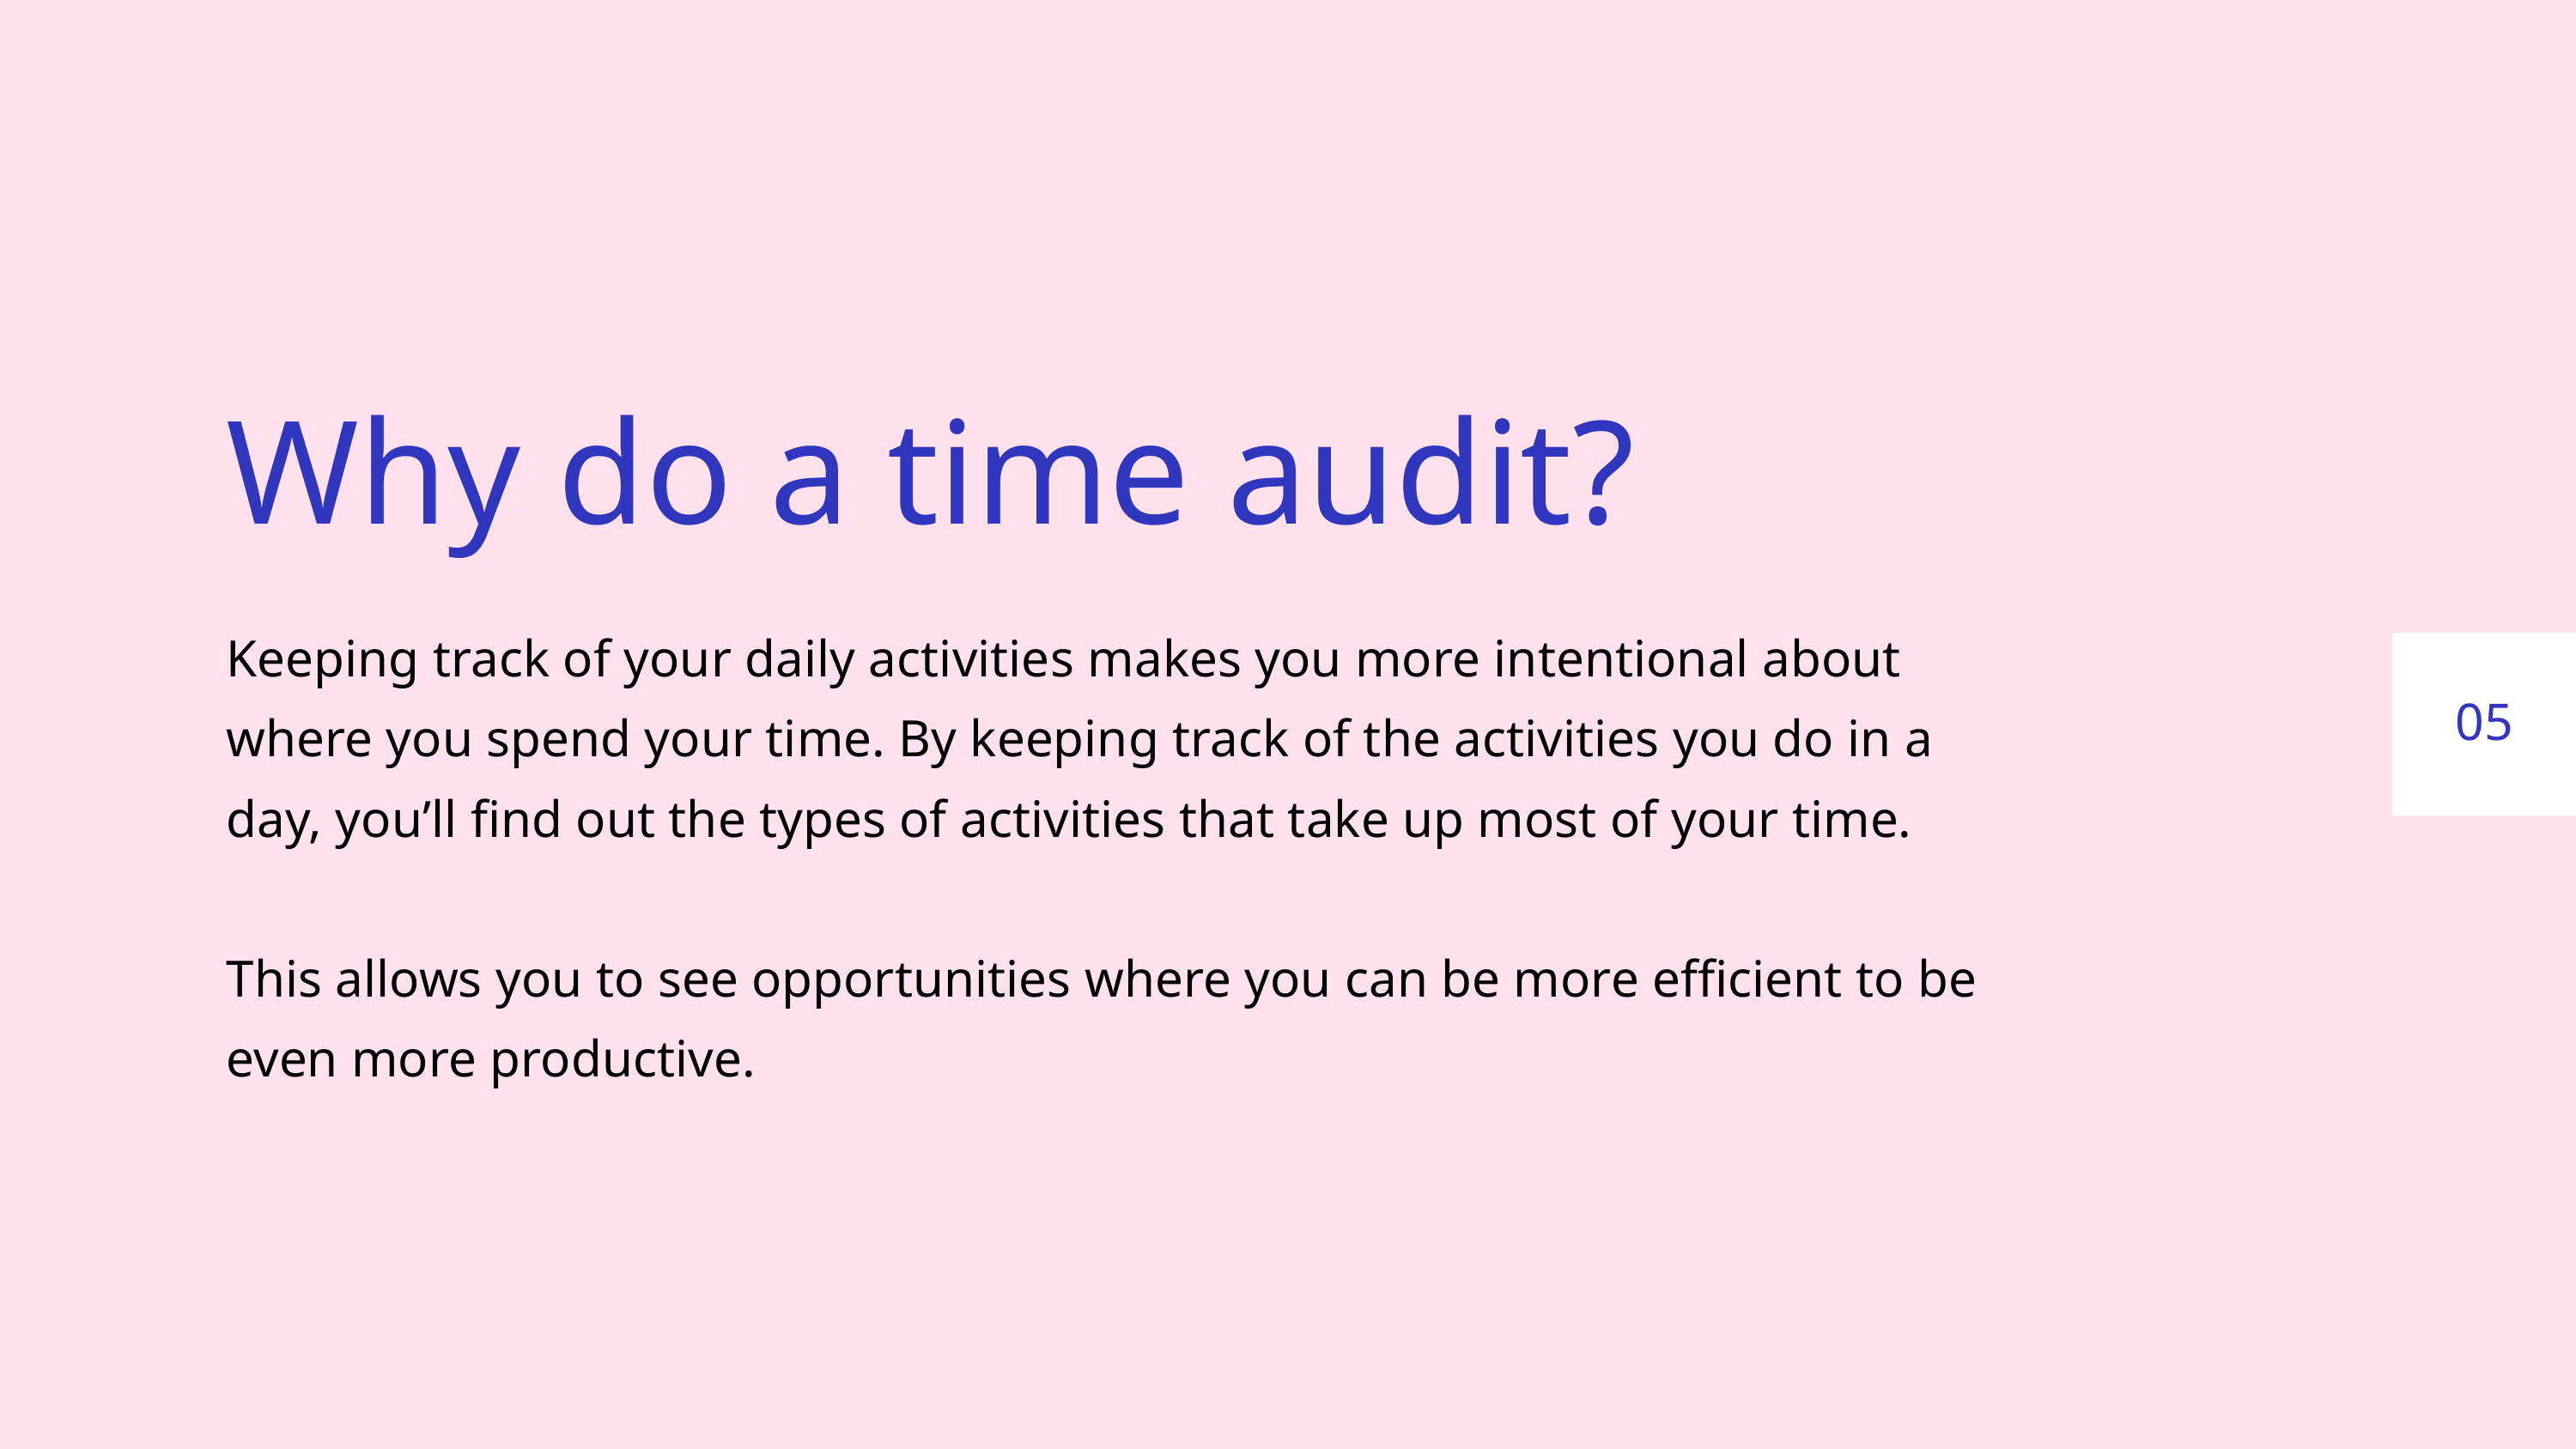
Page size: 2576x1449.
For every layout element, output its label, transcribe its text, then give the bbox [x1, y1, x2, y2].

text_box 05 [2427, 703, 2541, 751]
text_box [2392, 633, 2576, 816]
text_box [226, 375, 2002, 1073]
